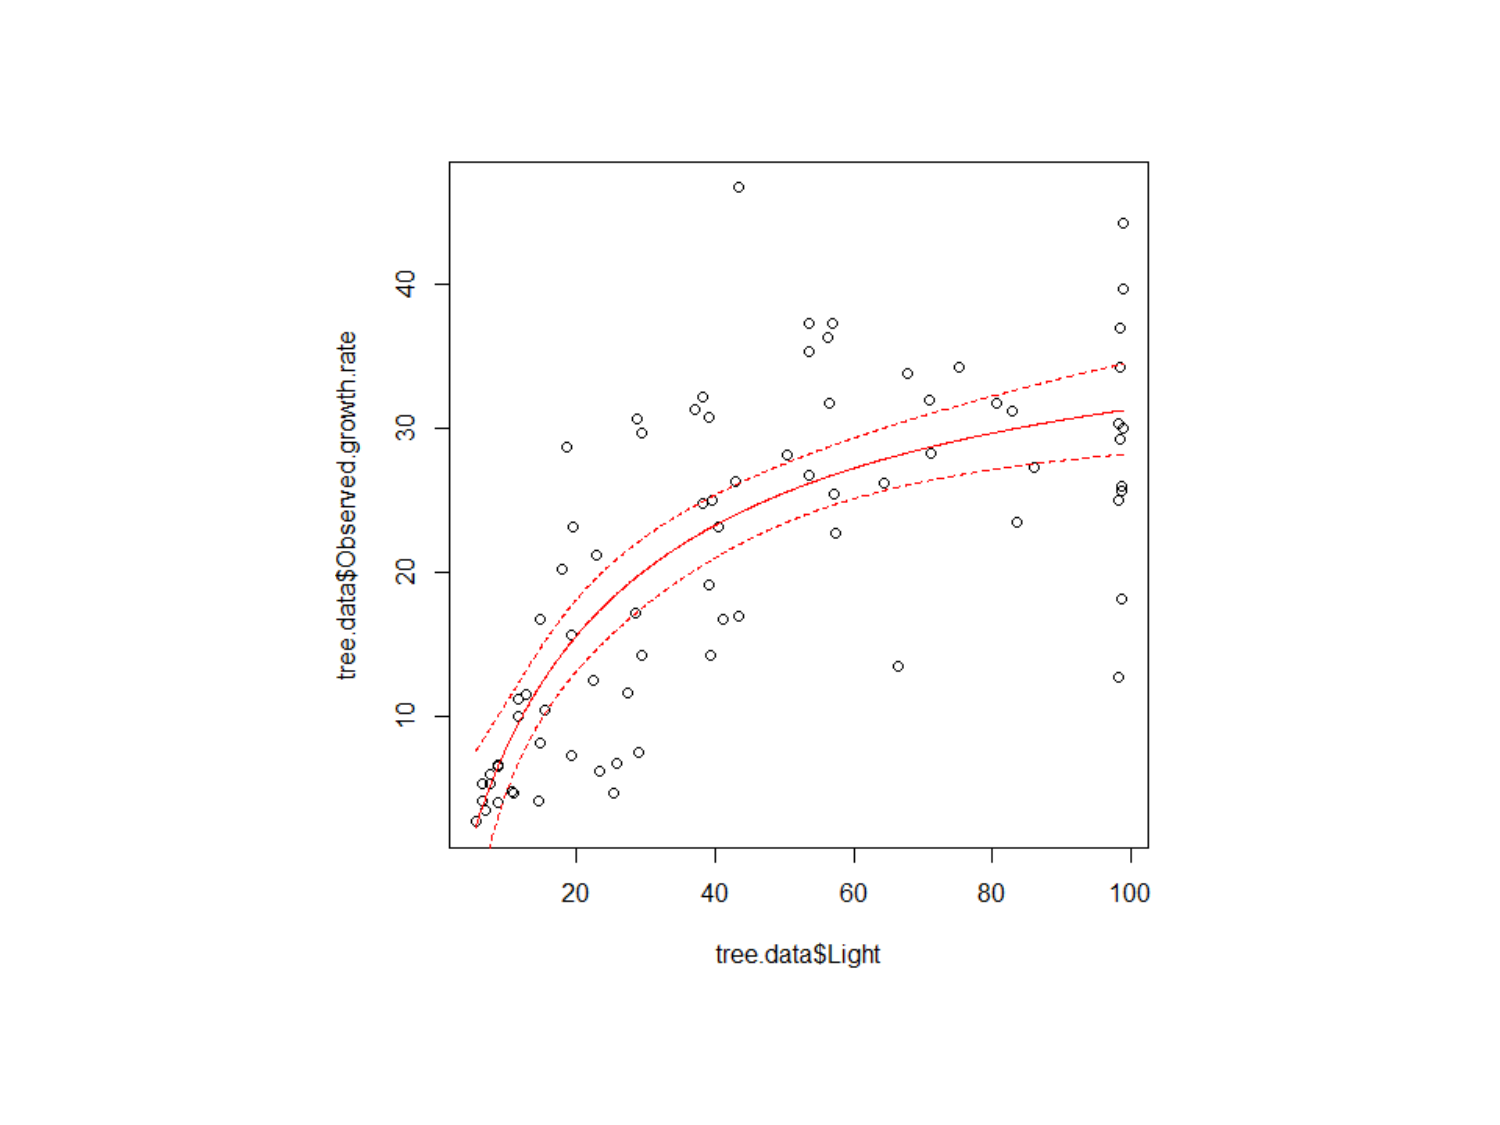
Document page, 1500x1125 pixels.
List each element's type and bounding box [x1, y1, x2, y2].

picture [334, 146, 1166, 979]
